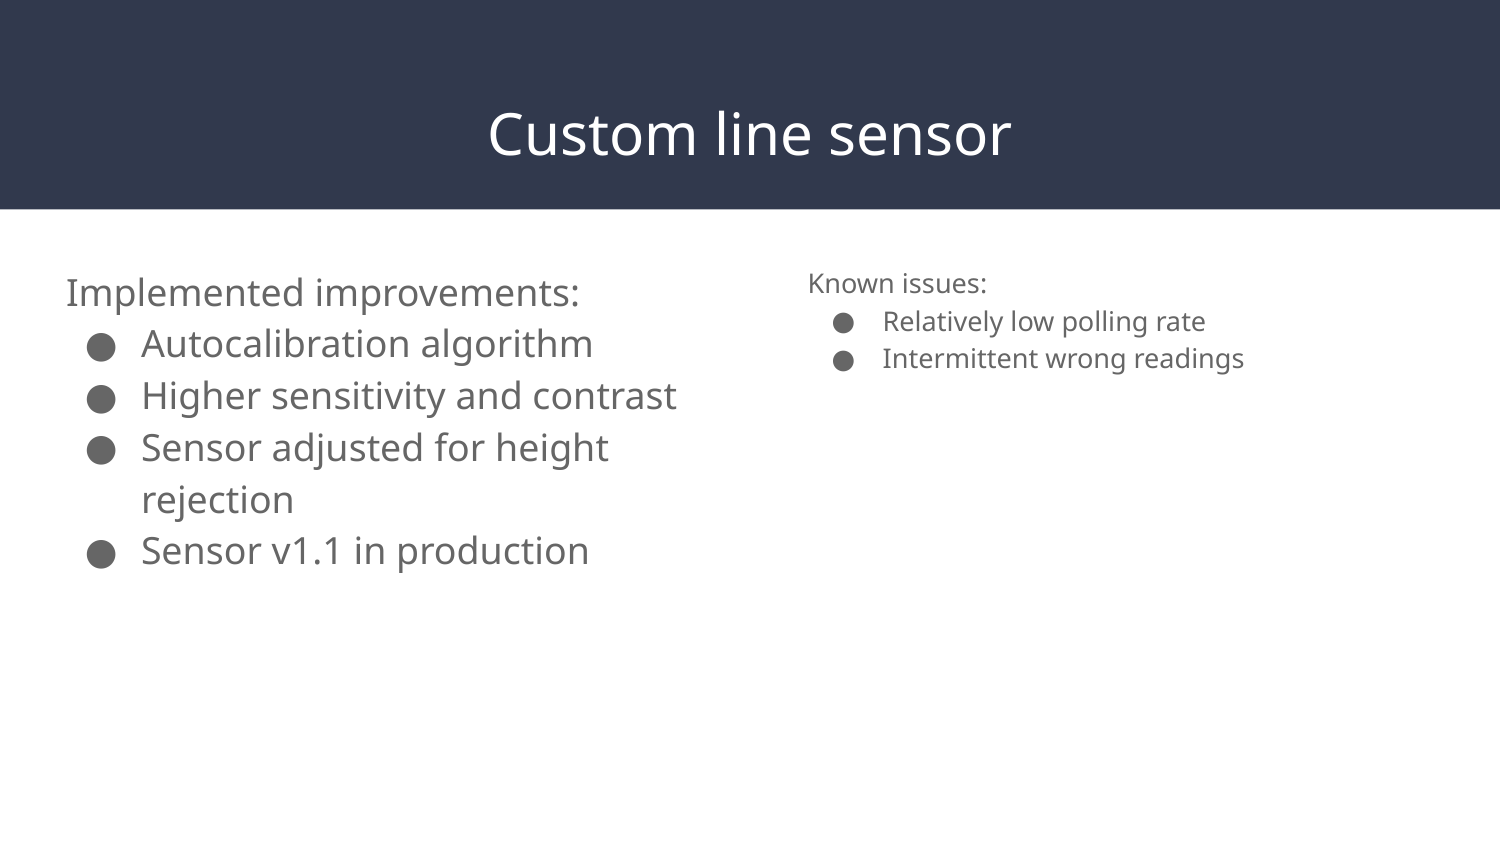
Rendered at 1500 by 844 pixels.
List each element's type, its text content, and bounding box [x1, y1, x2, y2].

list Implemented improvements: Autocalibration algorithm Higher sensitivity and contrast Sensor adjusted for height rejection Sensor v1.1 in production [51, 247, 708, 752]
title Custom line sensor [51, 82, 1449, 185]
list Known issues: Relatively low polling rate Intermittent wrong readings [792, 247, 1449, 752]
